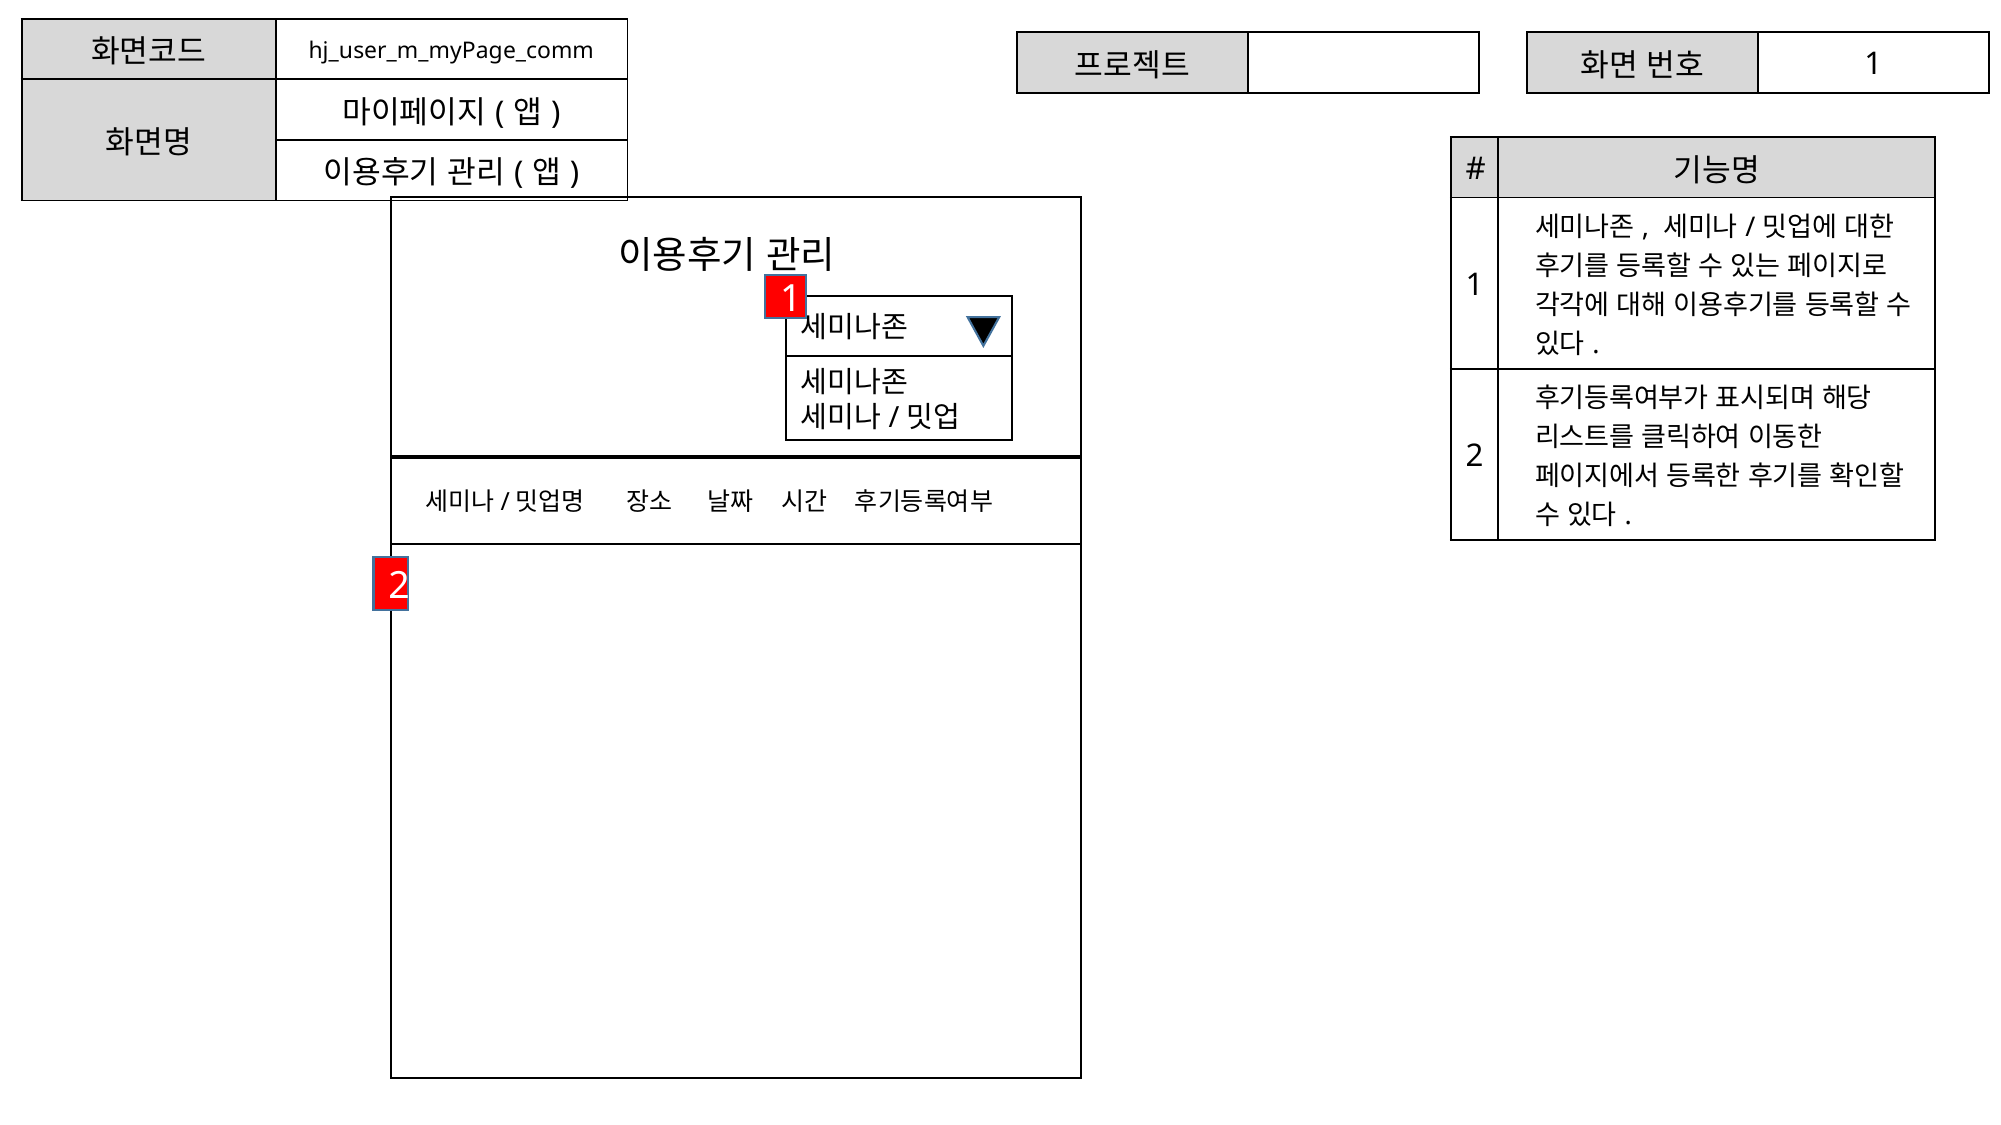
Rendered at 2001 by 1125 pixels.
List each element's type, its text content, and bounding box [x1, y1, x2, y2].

table_cell 화면명 [23, 80, 275, 200]
table_header 기능명 [1499, 138, 1934, 197]
table_cell 이용후기 관리(앱) [277, 141, 627, 200]
table_header 화면코드 [23, 20, 275, 78]
table_cell 후기등록여부가 표시되며 해당 리스트를 클릭하여 이동한 페이지에서 등록한 후기를 확인할 수 있다. [1499, 370, 1934, 539]
table_cell 세미나존, 세미나/밋업에 대한 후기를 등록할 수 있는 페이지로 각각에 대해 이용후기를 등록할 수 있다. [1499, 198, 1934, 368]
table_cell 마이페이지(앱) [277, 80, 627, 139]
table_header hj_user_m_myPage_comm [277, 20, 627, 78]
table_cell 2 [1452, 370, 1497, 539]
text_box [373, 196, 1081, 1078]
table_header 1 [1759, 33, 1988, 92]
table_header 화면 번호 [1528, 33, 1757, 92]
table_header # [1452, 138, 1497, 197]
table_header 프로젝트 [1018, 33, 1247, 92]
table_cell 1 [1452, 198, 1497, 368]
table_header [1249, 33, 1478, 92]
